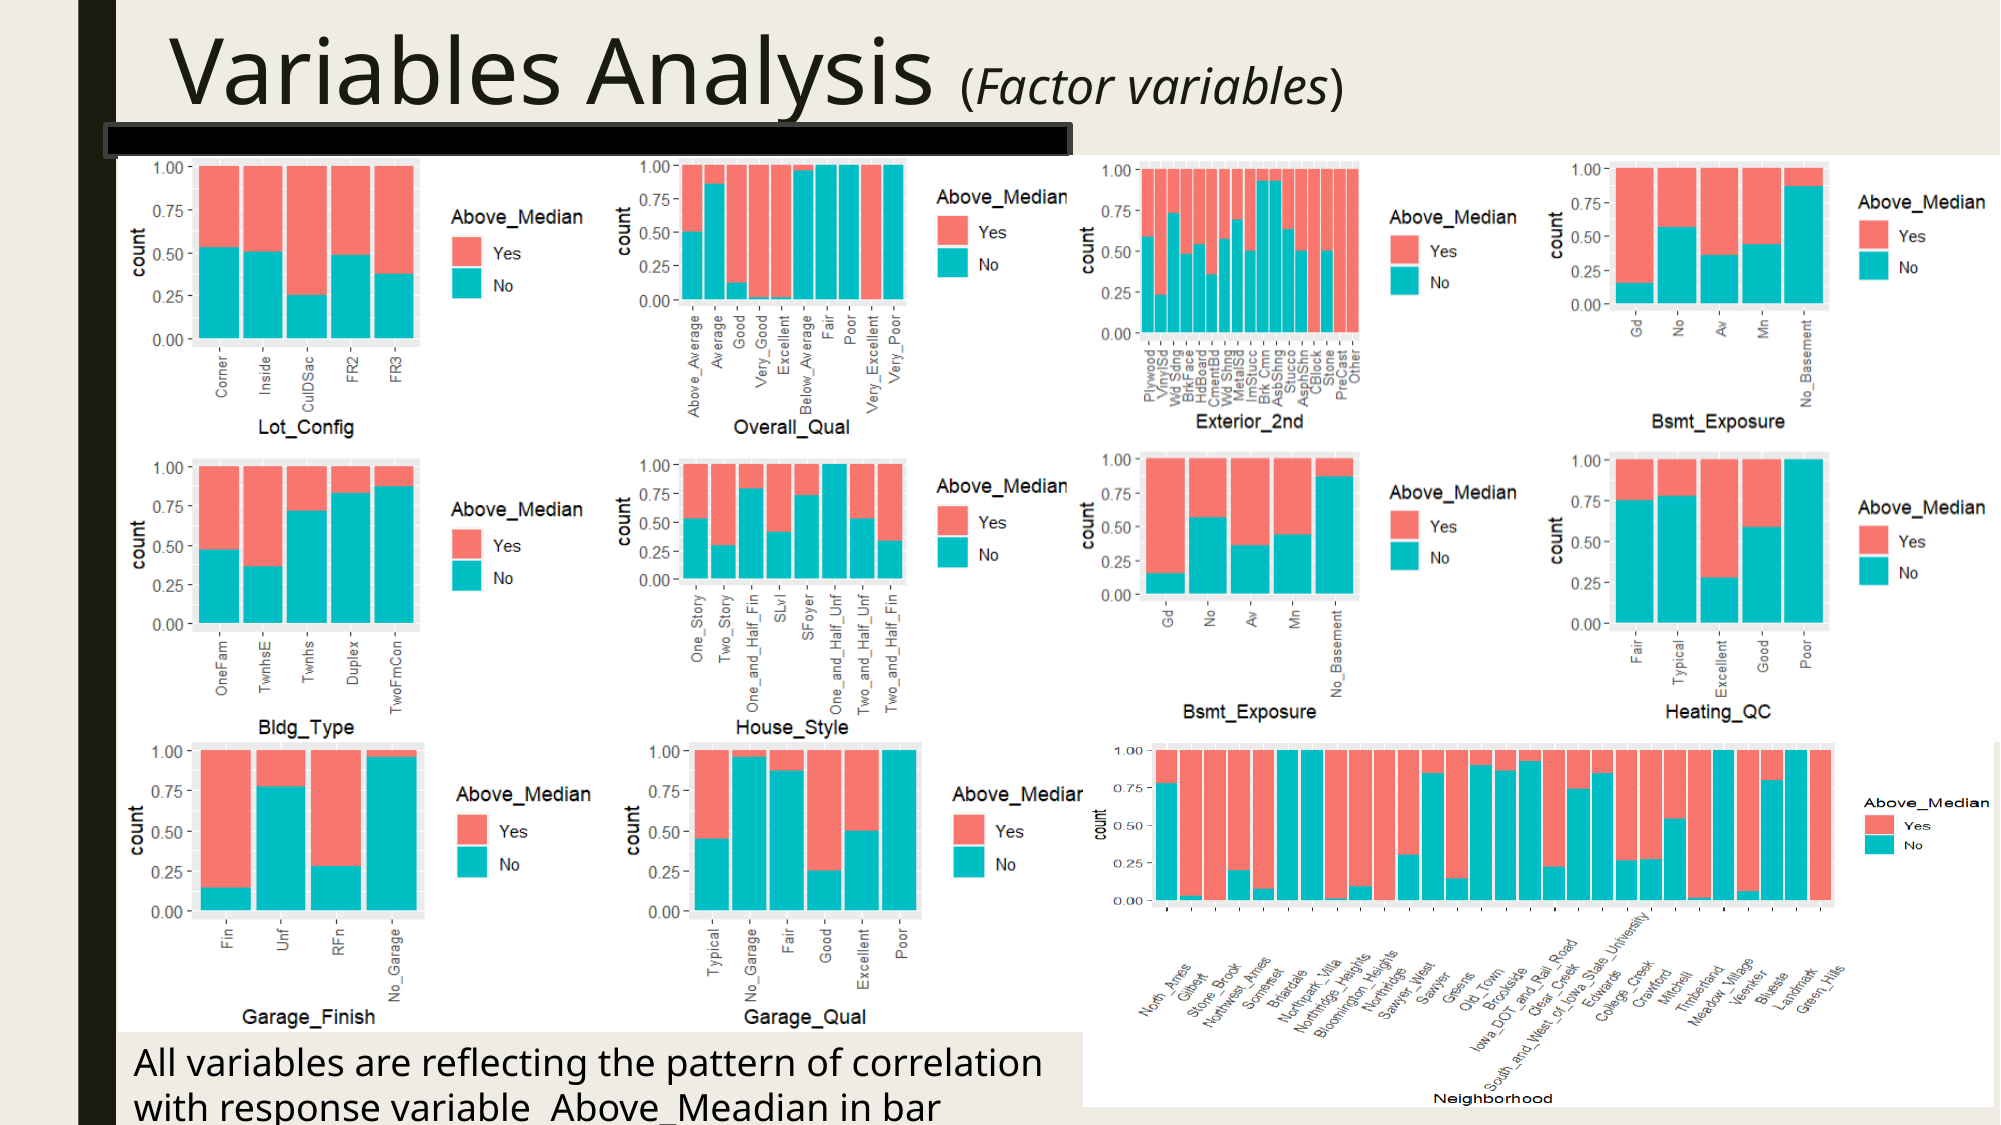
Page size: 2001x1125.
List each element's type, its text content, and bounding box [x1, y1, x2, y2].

text_box All variables are reflecting the pattern of correlation with response variable Above_Meadian in bar graphs. [118, 1032, 1090, 1125]
title Variables Analysis (Factor variables) [154, 18, 1730, 155]
text_box [103, 122, 1073, 159]
picture [118, 155, 2000, 1107]
